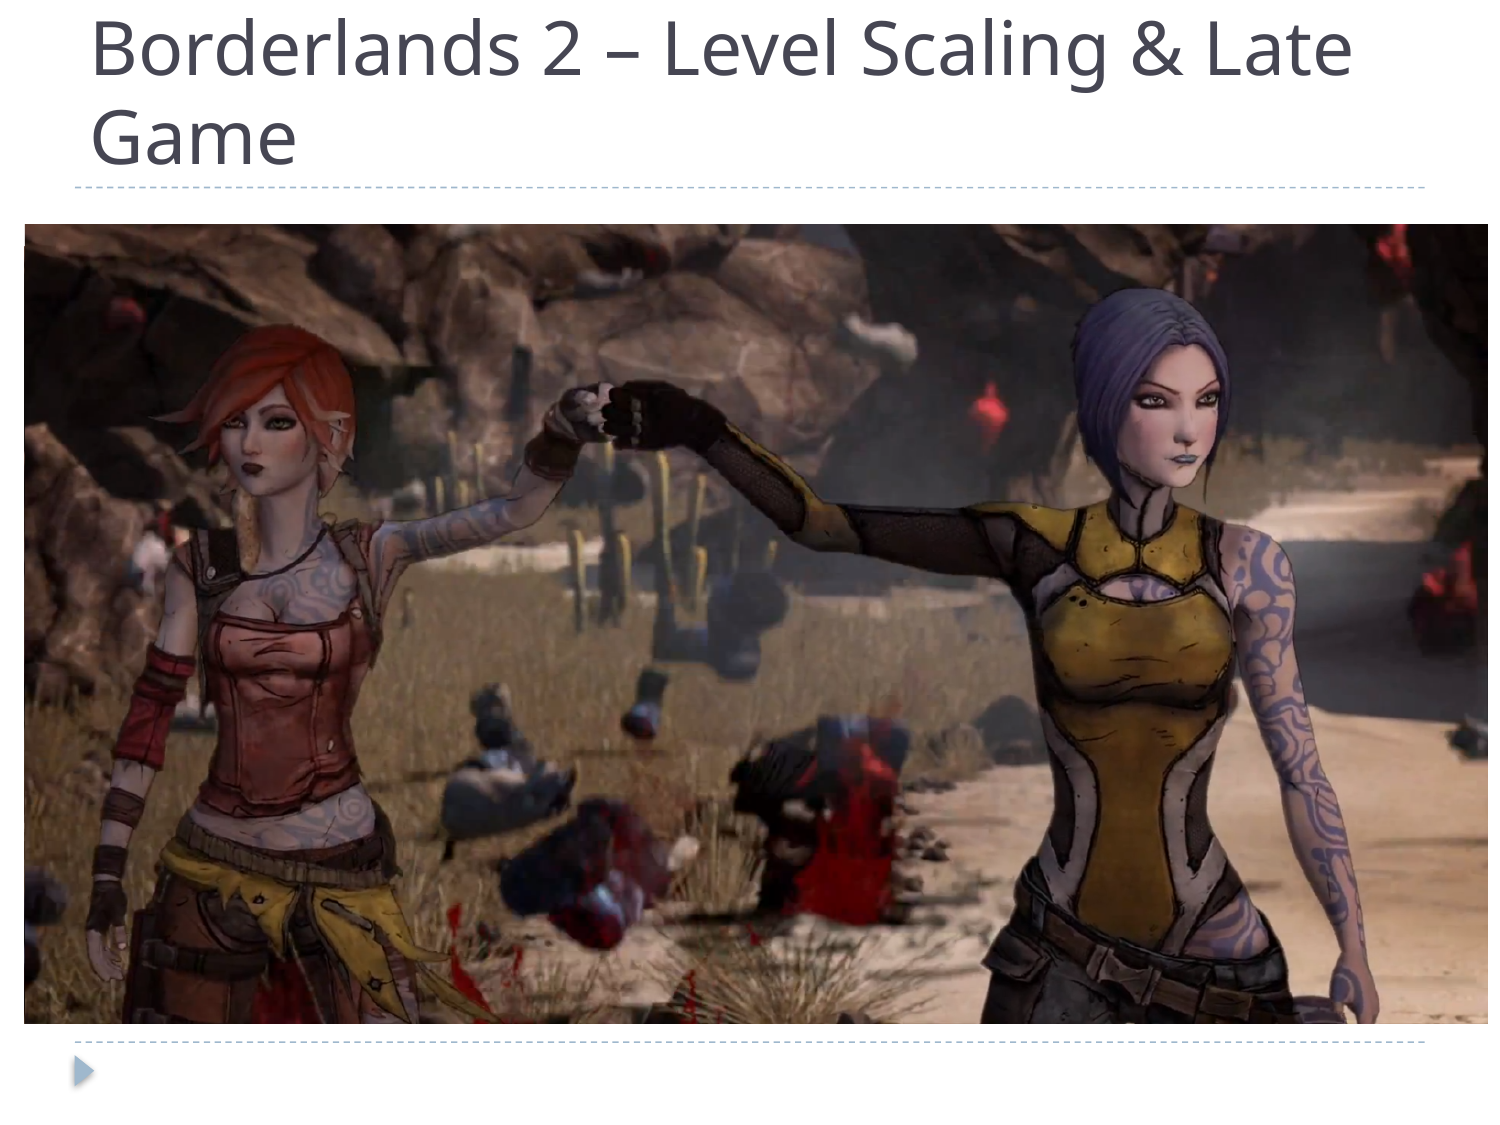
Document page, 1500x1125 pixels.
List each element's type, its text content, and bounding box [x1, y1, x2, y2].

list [24, 224, 1488, 1024]
title Borderlands 2 – Level Scaling & Late Game [75, 24, 1425, 188]
